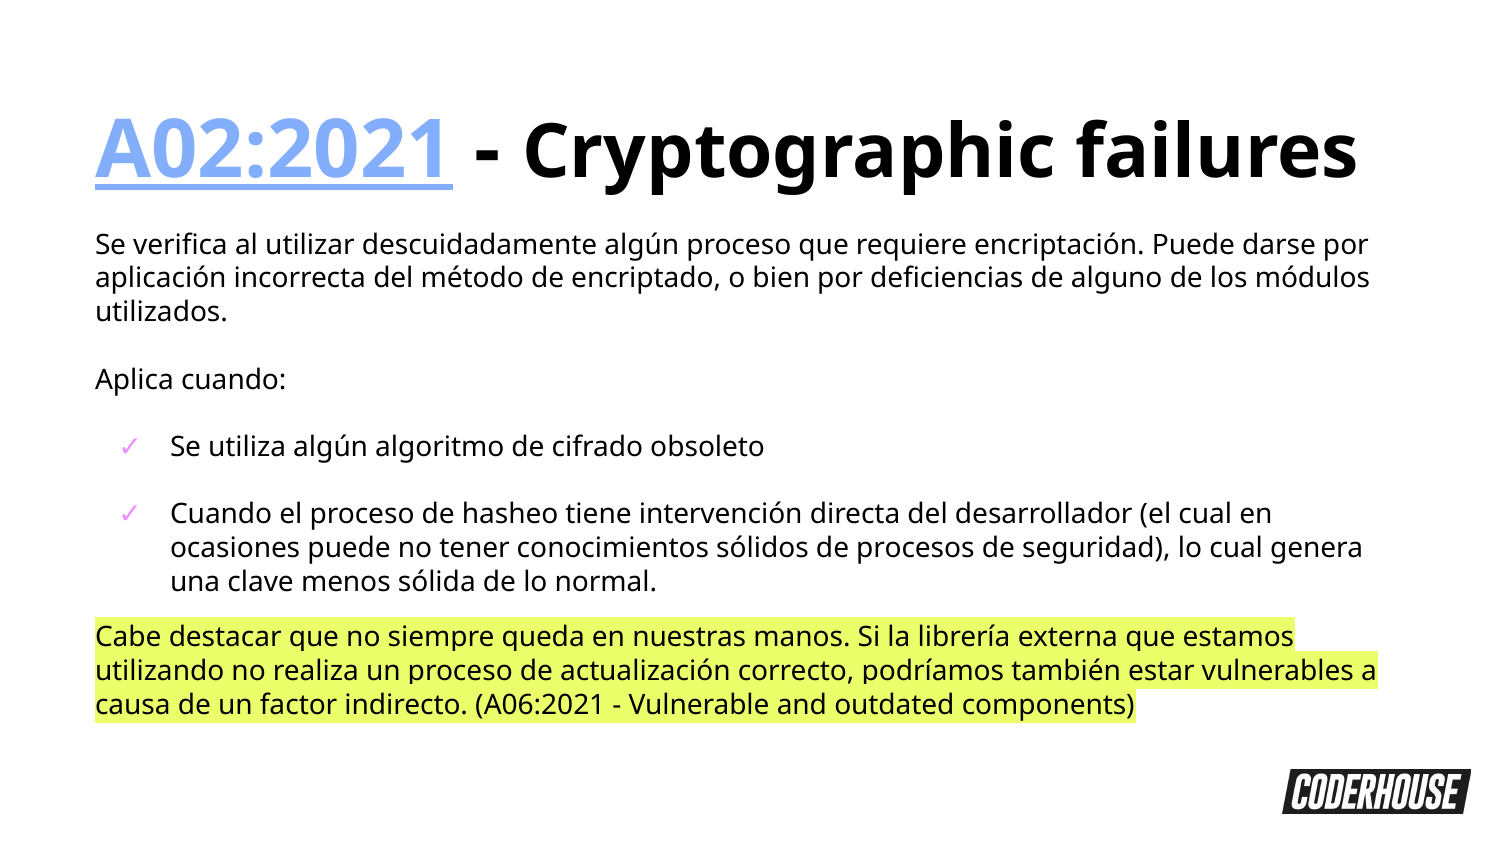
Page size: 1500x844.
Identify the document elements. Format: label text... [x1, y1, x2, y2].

text_box Cabe destacar que no siempre queda en nuestras manos. Si la librería externa que estamos utilizando no realiza un proceso de actualización correcto, podríamos también estar vulnerables a causa de un factor indirecto. (A06:2021 - Vulnerable and outdated components) [79, 603, 1422, 735]
picture [1281, 769, 1471, 814]
text_box A02:2021 - Cryptographic failures [80, 83, 1500, 209]
text_box Se verifica al utilizar descuidadamente algún proceso que requiere encriptación. Puede darse por aplicación incorrecta del método de encriptado, o bien por deficiencias de alguno de los módulos utilizados. Aplica cuando: Se utiliza algún algoritmo de cifrado obsoleto Cuando el proceso de hasheo tiene intervención directa del desarrollador (el cual en ocasiones puede no tener conocimientos sólidos de procesos de seguridad), lo cual genera una clave menos sólida de lo normal. [79, 211, 1422, 603]
